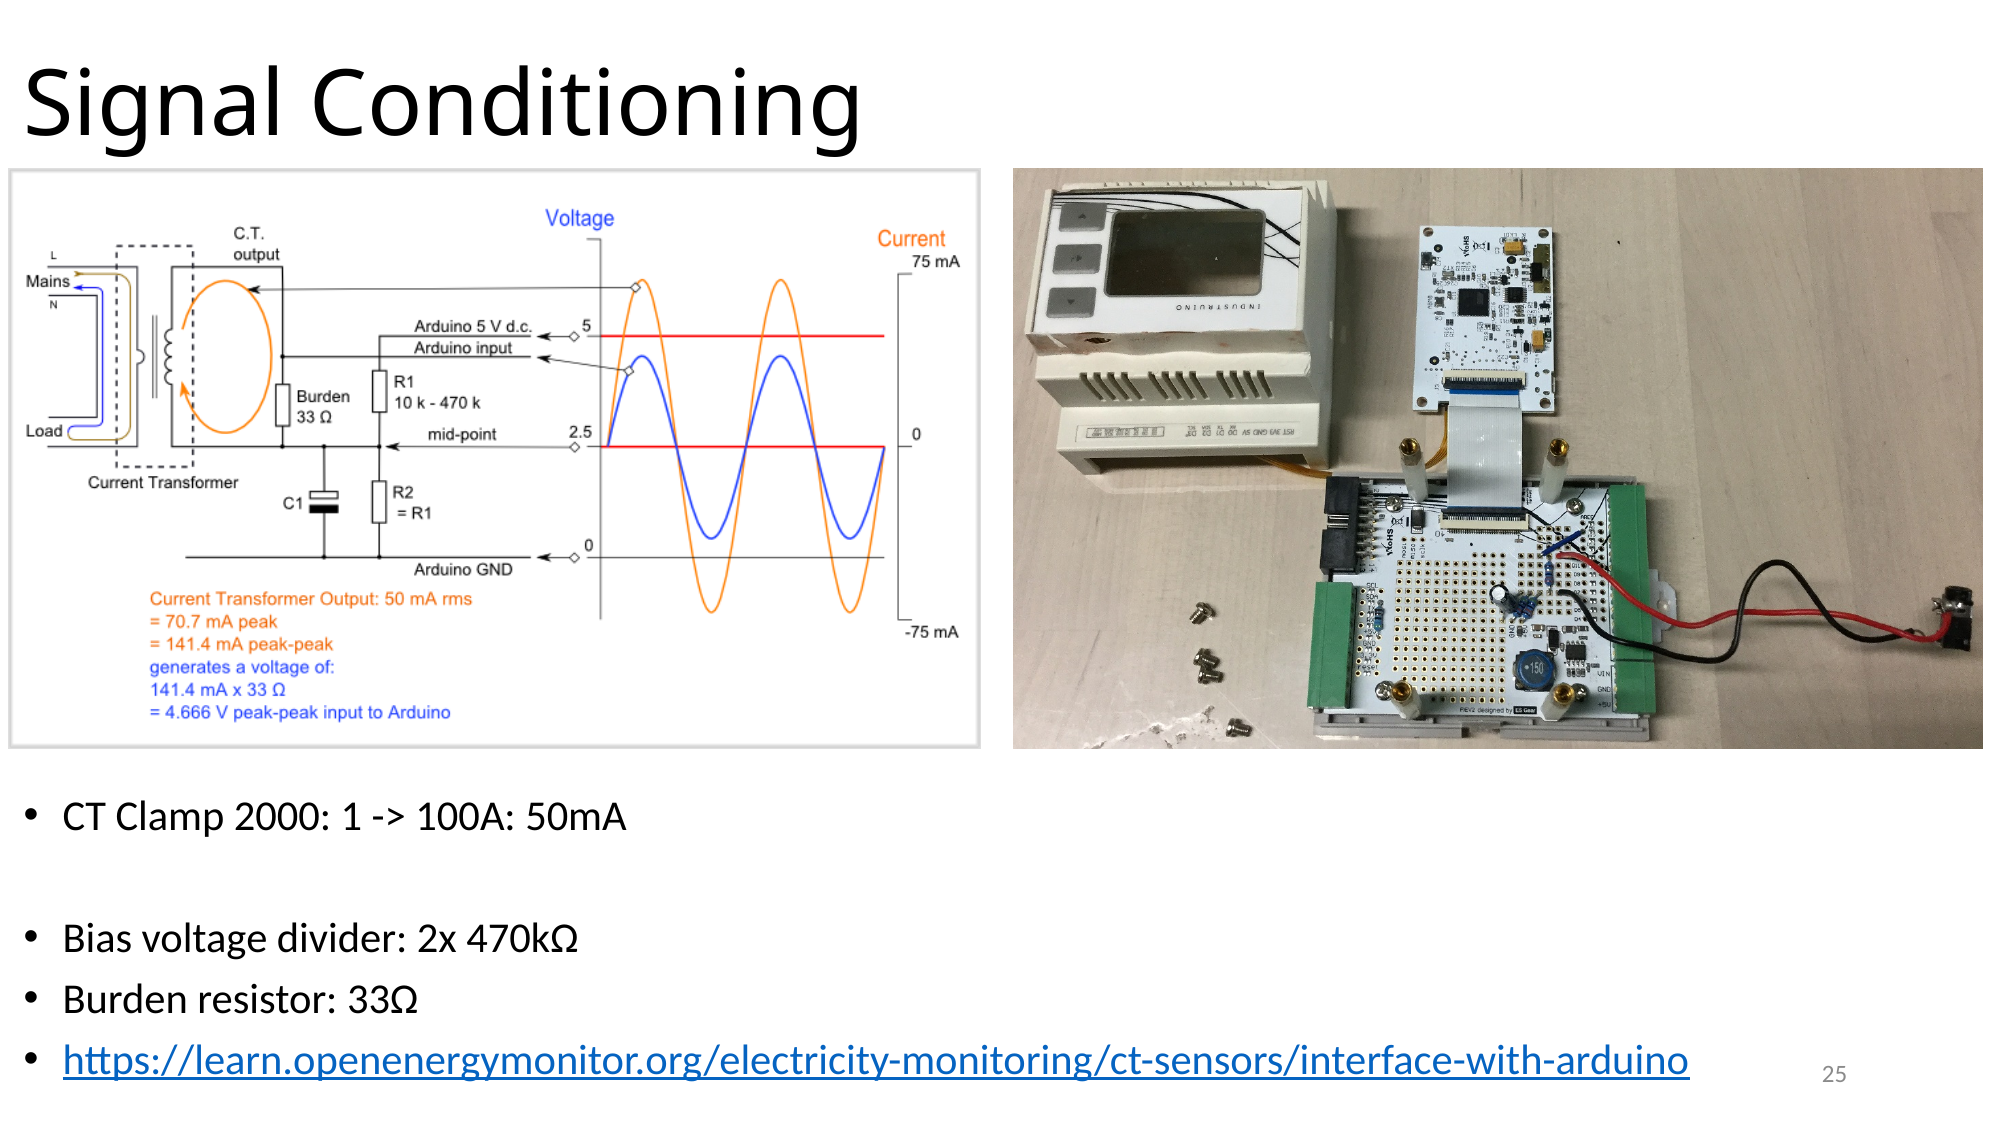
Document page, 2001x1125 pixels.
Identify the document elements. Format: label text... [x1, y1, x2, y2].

slide_number 25 [1412, 1042, 1863, 1103]
picture [8, 168, 981, 749]
title Signal Conditioning [8, 6, 1734, 205]
picture [1013, 168, 1983, 749]
list CT Clamp 2000: 1 -> 100A: 50mA Bias voltage divider: 2x 470kΩ Burden resistor: 33Ω https://learn.openenergymonitor.org/electricity-monitoring/ct-sensors/interface-with-arduino [8, 786, 1734, 1095]
